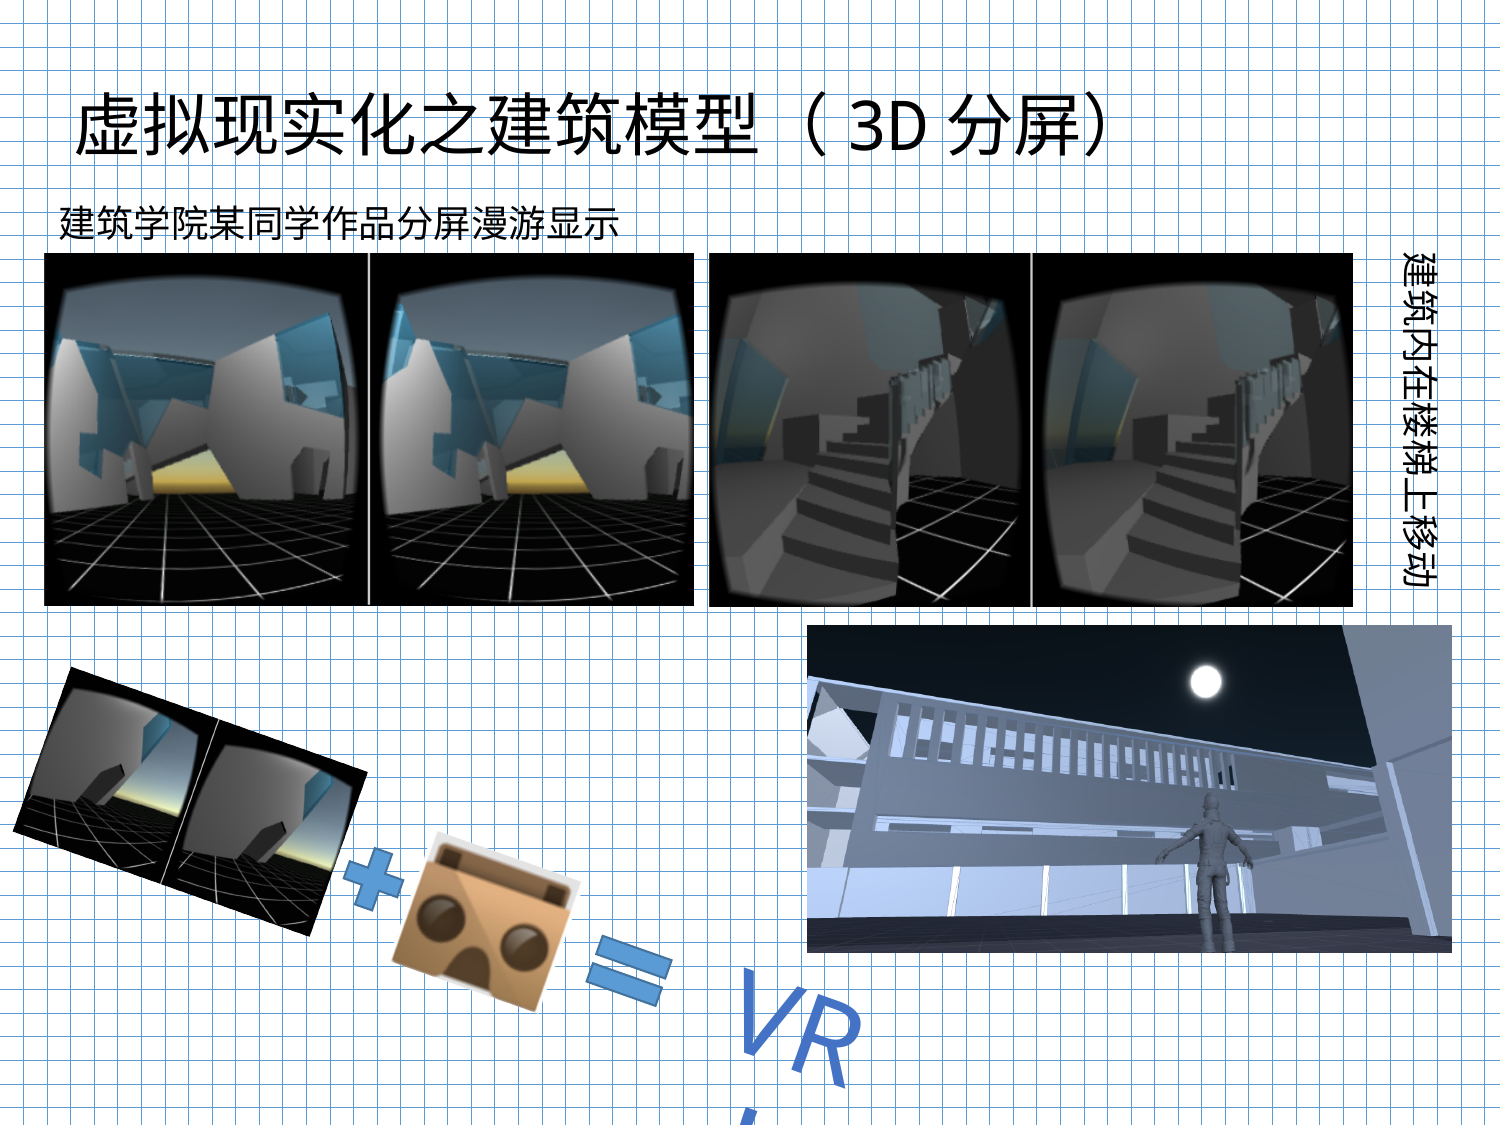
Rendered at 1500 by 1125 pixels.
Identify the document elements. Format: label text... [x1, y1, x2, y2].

text_box [594, 934, 673, 980]
text_box 建筑学院某同学作品分屏漫游显示 [44, 192, 655, 253]
text_box 建筑内在楼梯上移动 [1375, 236, 1452, 606]
picture [13, 667, 367, 936]
text_box [348, 846, 405, 912]
picture [807, 625, 1452, 953]
title 虚拟现实化之建筑模型（3D分屏） [58, 19, 1353, 237]
text_box VR！ [666, 923, 933, 1125]
picture [389, 831, 584, 1013]
text_box [585, 961, 664, 1008]
picture [709, 253, 1353, 608]
picture [44, 253, 694, 606]
